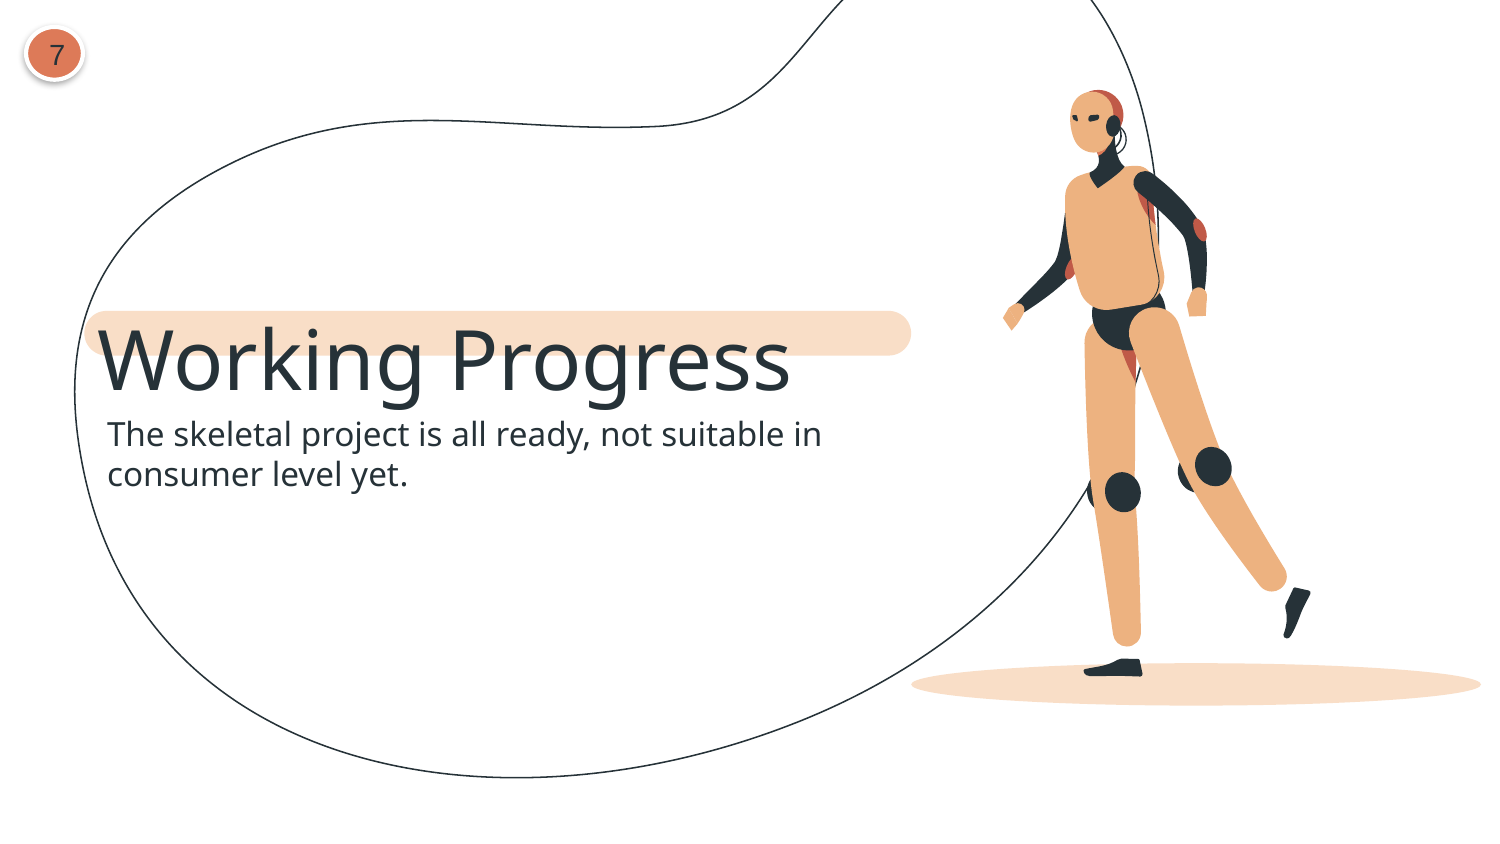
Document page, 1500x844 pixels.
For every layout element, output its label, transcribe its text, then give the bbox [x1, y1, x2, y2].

title Working Progress [82, 291, 905, 411]
text_box 7 [23, 24, 86, 82]
subtitle The skeletal project is all ready, not suitable in consumer level yet. [92, 397, 905, 567]
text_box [910, 89, 1482, 706]
